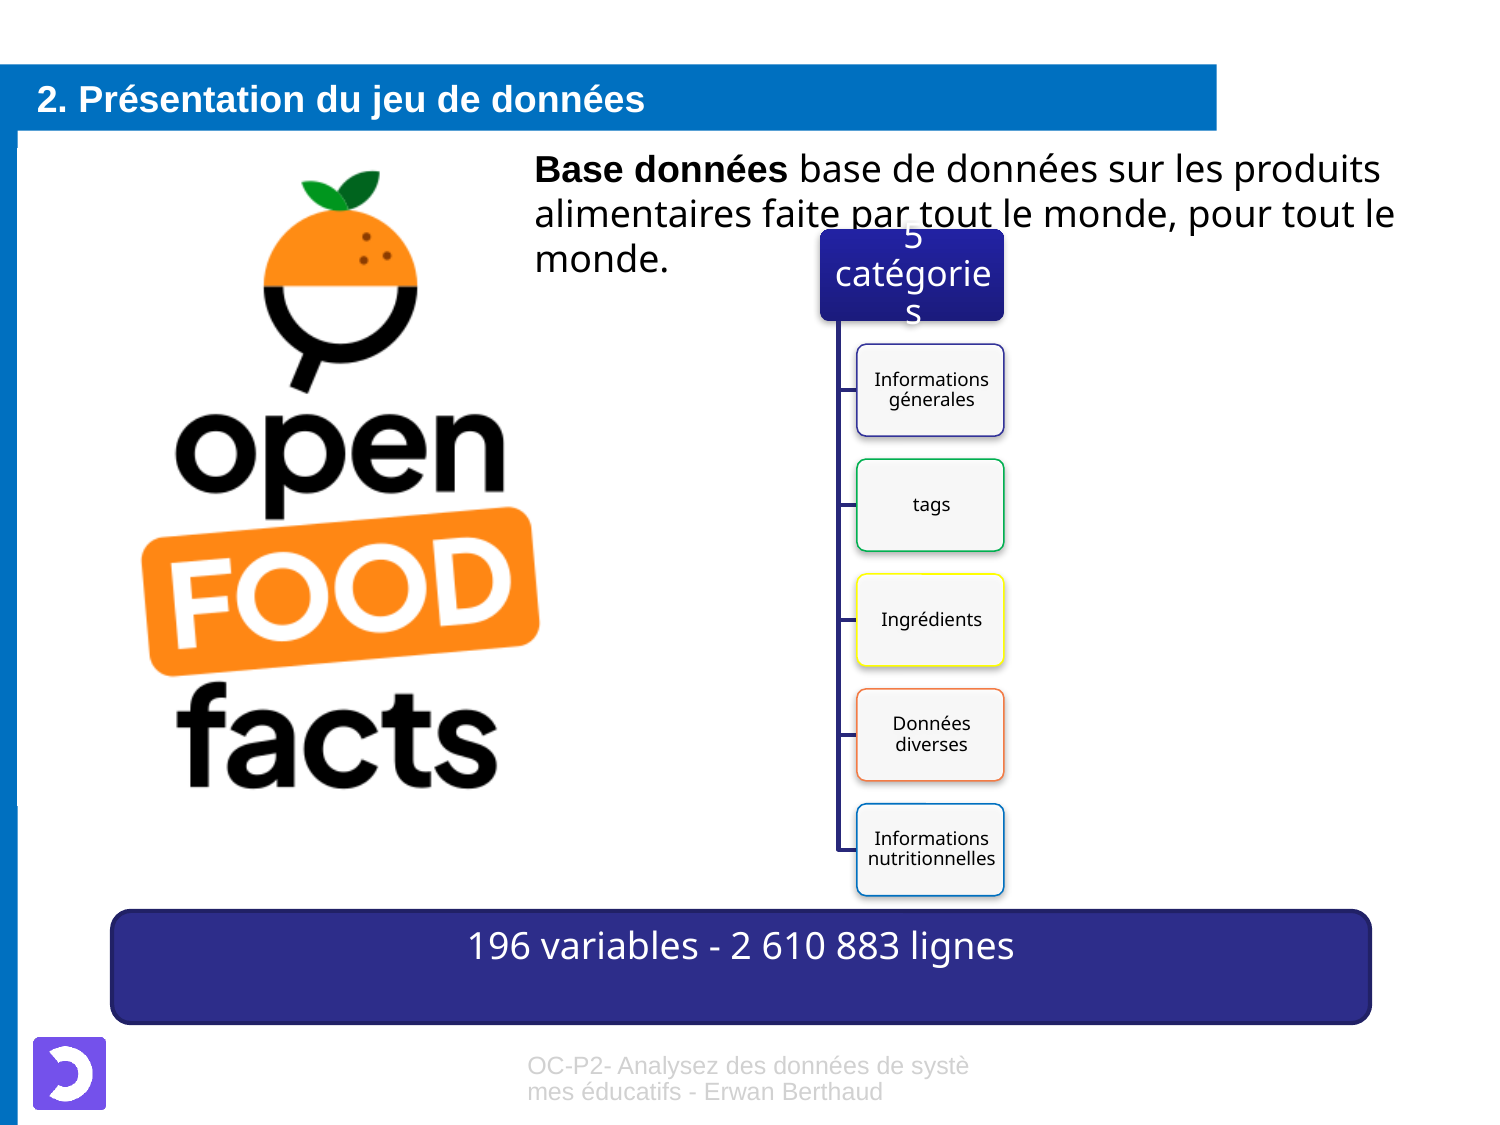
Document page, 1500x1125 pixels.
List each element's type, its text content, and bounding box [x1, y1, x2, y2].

text_box 196 variables - 2 610 883 lignes [109, 908, 1373, 1026]
footer OC-P2- Analysez des données de systèmes éducatifs - Erwan Berthaud [512, 1042, 988, 1103]
picture [33, 1037, 106, 1110]
text_box Base données base de données sur les produits alimentaires faite par tout le monde, pour tout le monde. [519, 137, 1459, 227]
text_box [342, 228, 1482, 897]
picture [17, 148, 675, 806]
text_box 2. Présentation du jeu de données [22, 67, 1321, 147]
